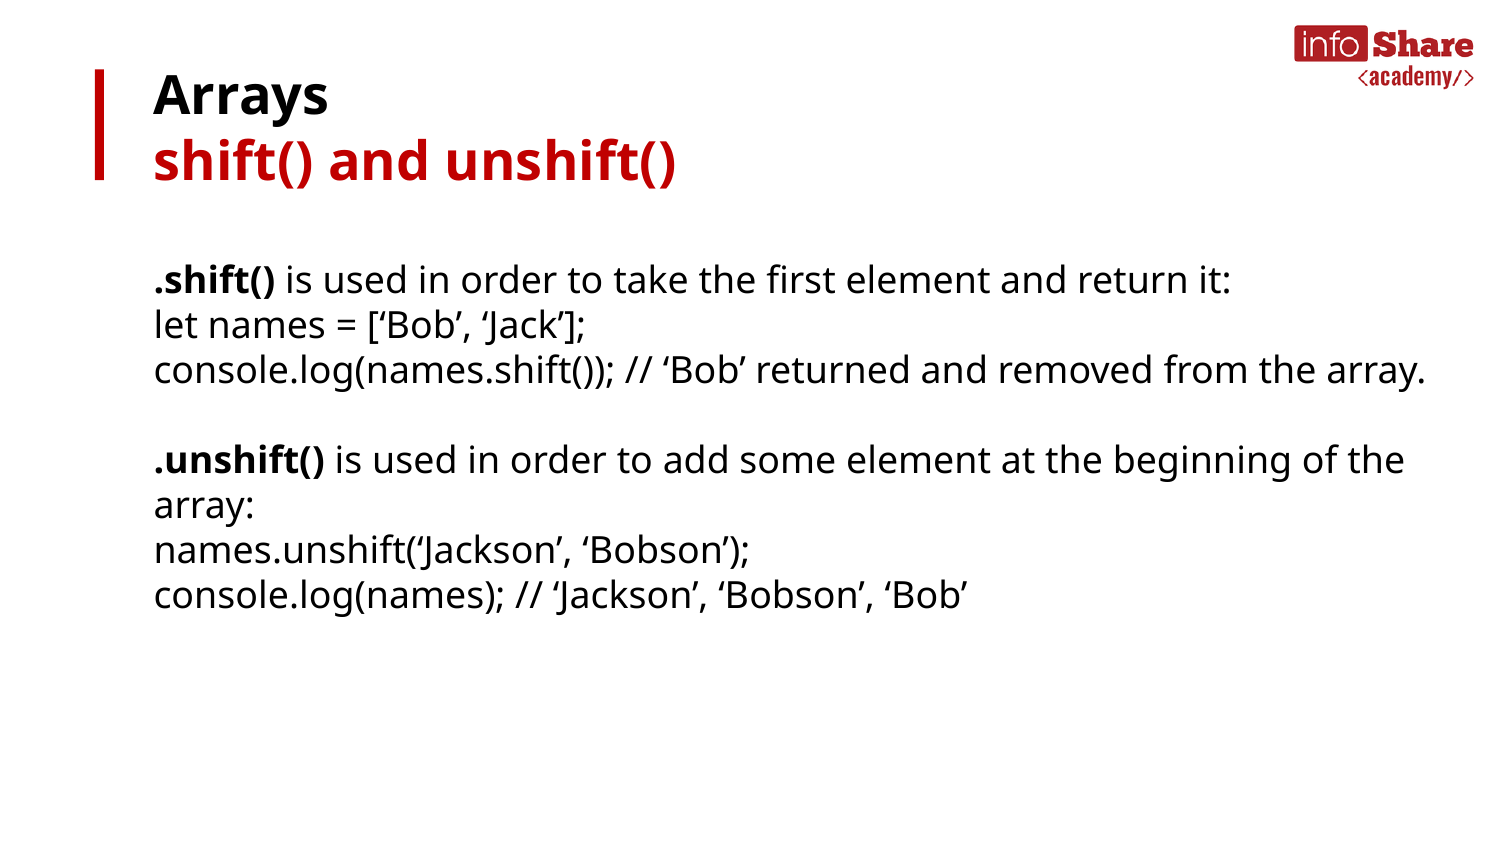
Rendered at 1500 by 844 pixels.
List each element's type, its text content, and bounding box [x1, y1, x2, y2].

title Arrays shift() and unshift() [138, 45, 1280, 187]
picture [1267, 0, 1500, 117]
list .shift() is used in order to take the first element and return it: let names = [‘Bob’, ‘Jack’]; console.log(names.shift()); // ‘Bob’ returned and removed from the array. .unshift() is used in order to add some element at the beginning of the array: names.unshift(‘Jackson’, ‘Bobson’); console.log(names); // ‘Jackson’, ‘Bobson’, ‘Bob’ [138, 240, 1492, 777]
